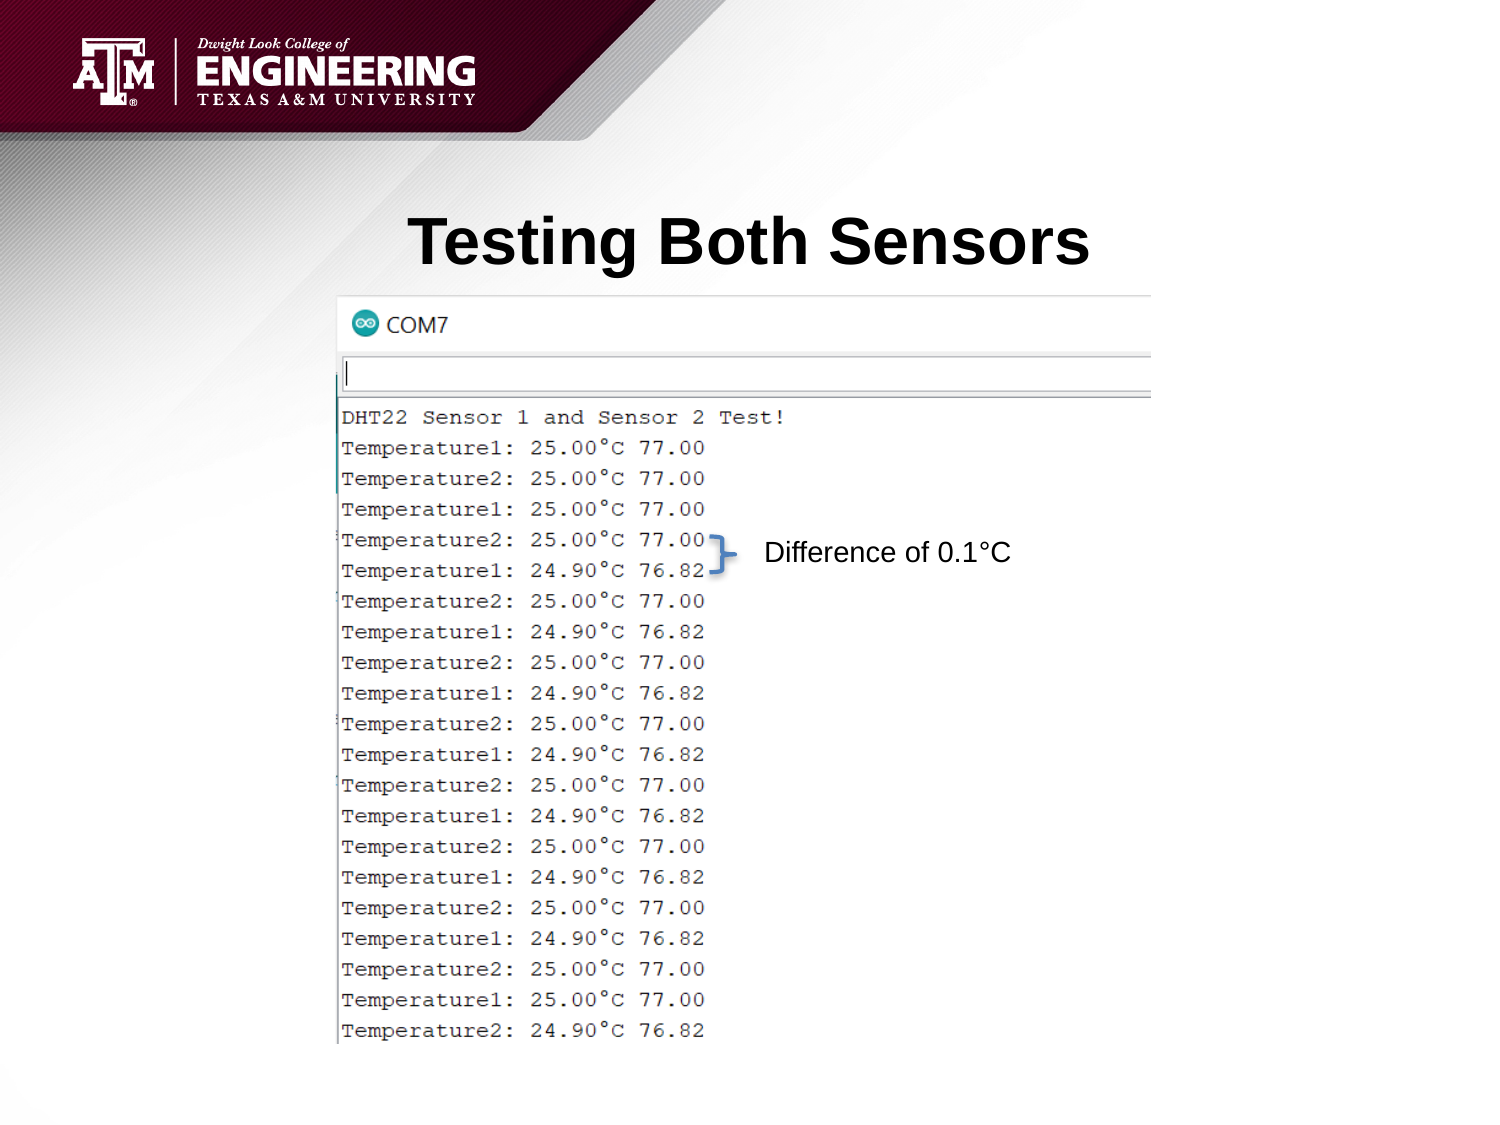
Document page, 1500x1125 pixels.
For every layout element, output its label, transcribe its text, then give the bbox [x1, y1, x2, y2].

title Testing Both Sensors [75, 172, 1425, 304]
picture [0, 0, 1500, 1125]
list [335, 294, 1154, 1045]
